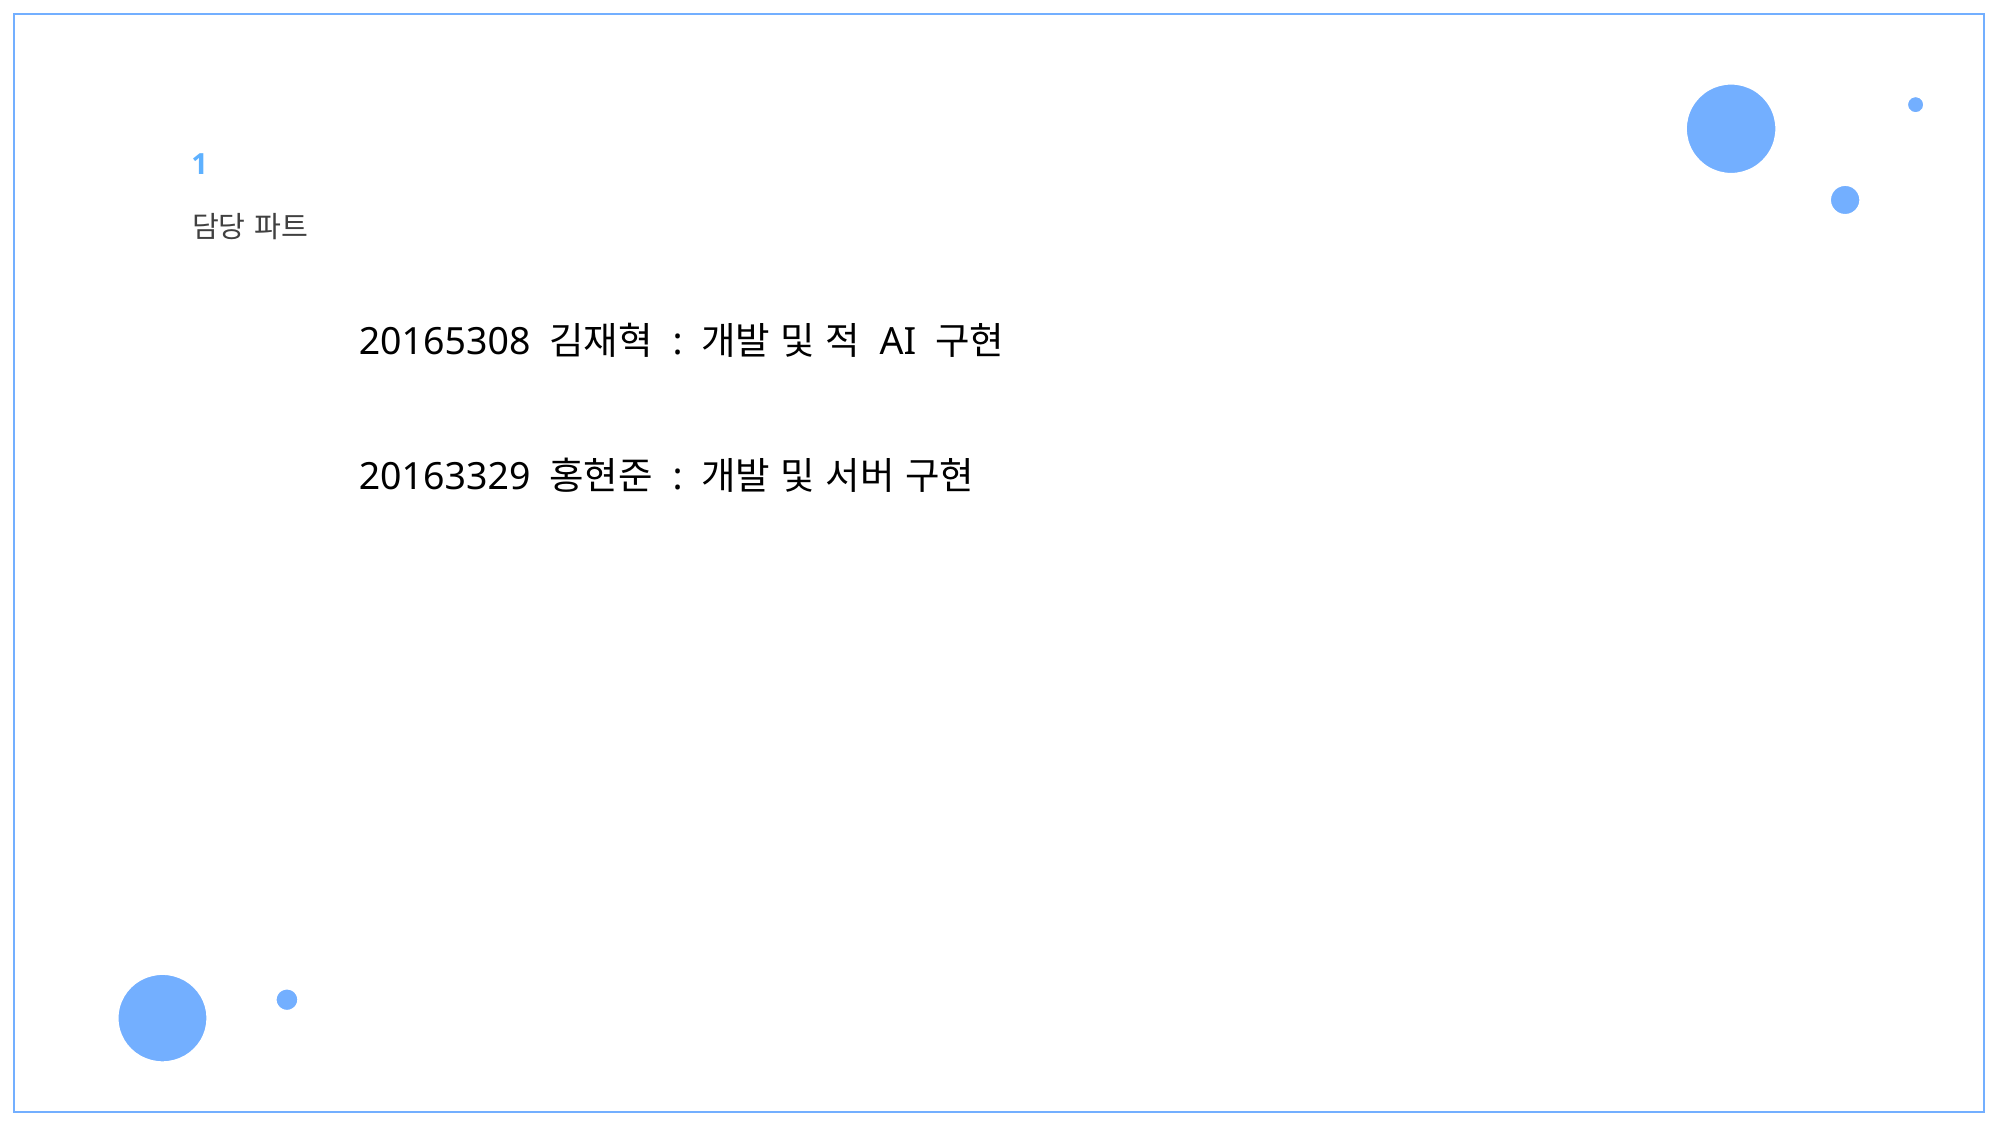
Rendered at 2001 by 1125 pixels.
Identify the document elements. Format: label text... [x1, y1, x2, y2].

text_box [1905, 94, 1926, 115]
text_box [1684, 82, 1778, 176]
text_box 담당 파트 [177, 182, 401, 251]
text_box 1 [176, 138, 238, 189]
text_box 20165308 김재혁 : 개발 및 적 AI 구현 20163329 홍현준 : 개발 및 서버 구현 [343, 287, 1699, 505]
text_box [1828, 183, 1862, 217]
text_box [116, 972, 209, 1064]
text_box [13, 13, 1985, 1113]
text_box [274, 987, 300, 1012]
